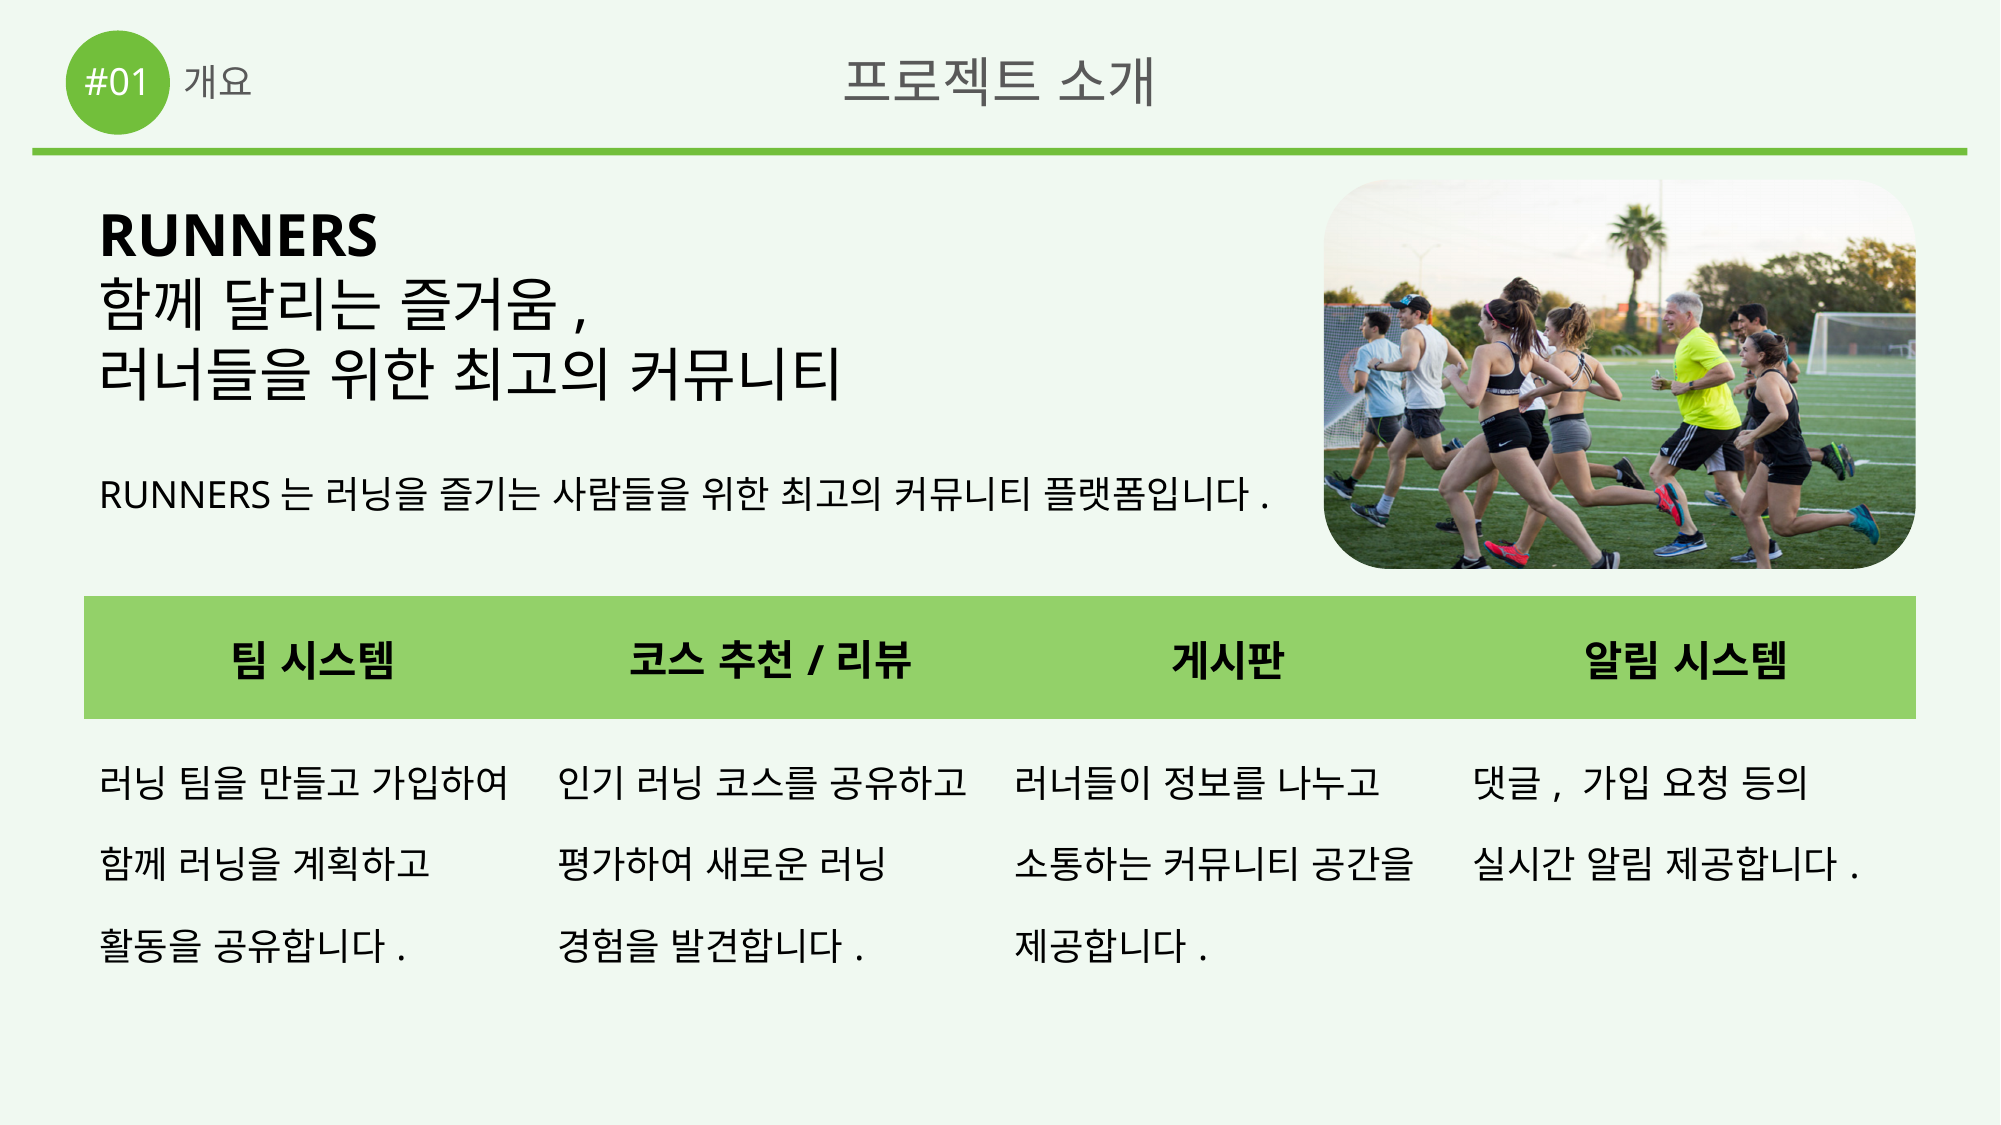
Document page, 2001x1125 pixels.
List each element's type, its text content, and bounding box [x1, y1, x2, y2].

table_header 알림 시스템 [1458, 596, 1916, 719]
table_cell 러닝 팀을 만들고 가입하여 함께 러닝을 계획하고 활동을 공유합니다. [84, 719, 542, 936]
picture [1323, 179, 1916, 569]
text_box RUNNERS 함께 달리는 즐거움, 러너들을 위한 최고의 커뮤니티 [84, 190, 879, 416]
table_cell 인기 러닝 코스를 공유하고 평가하여 새로운 러닝 경험을 발견합니다. [542, 719, 1000, 936]
text_box [31, 147, 1968, 156]
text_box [65, 30, 170, 135]
table_cell 러너들이 정보를 나누고 소통하는 커뮤니티 공간을 제공합니다. [1000, 719, 1458, 936]
table_header 코스 추천/리뷰 [542, 596, 1000, 719]
text_box 프로젝트 소개 [636, 44, 1364, 122]
table_header 게시판 [1000, 596, 1458, 719]
table_cell 댓글, 가입 요청 등의 실시간 알림 제공합니다. [1458, 719, 1916, 936]
table_header 팀 시스템 [84, 596, 542, 719]
text_box RUNNERS는 러닝을 즐기는 사람들을 위한 최고의 커뮤니티 플랫폼입니다. [84, 464, 1323, 524]
text_box 개요 [183, 60, 331, 105]
